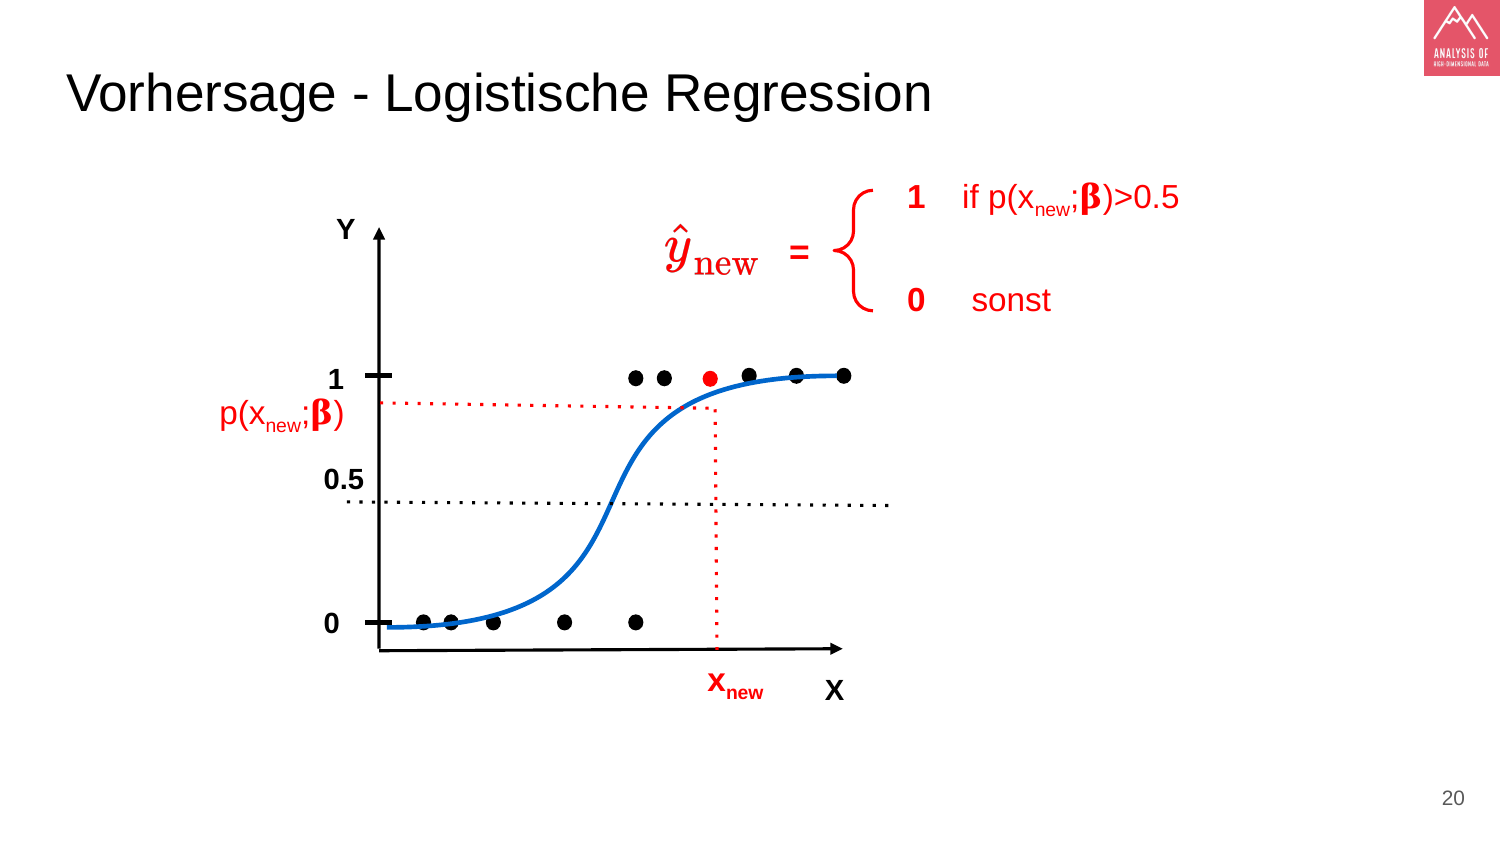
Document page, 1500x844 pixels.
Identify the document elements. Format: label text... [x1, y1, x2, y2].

picture [1424, 0, 1500, 76]
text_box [204, 195, 891, 723]
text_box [627, 121, 1236, 335]
slide_number ‹#› [1389, 764, 1480, 830]
title Vorhersage - Logistische Regression [51, 43, 1449, 138]
